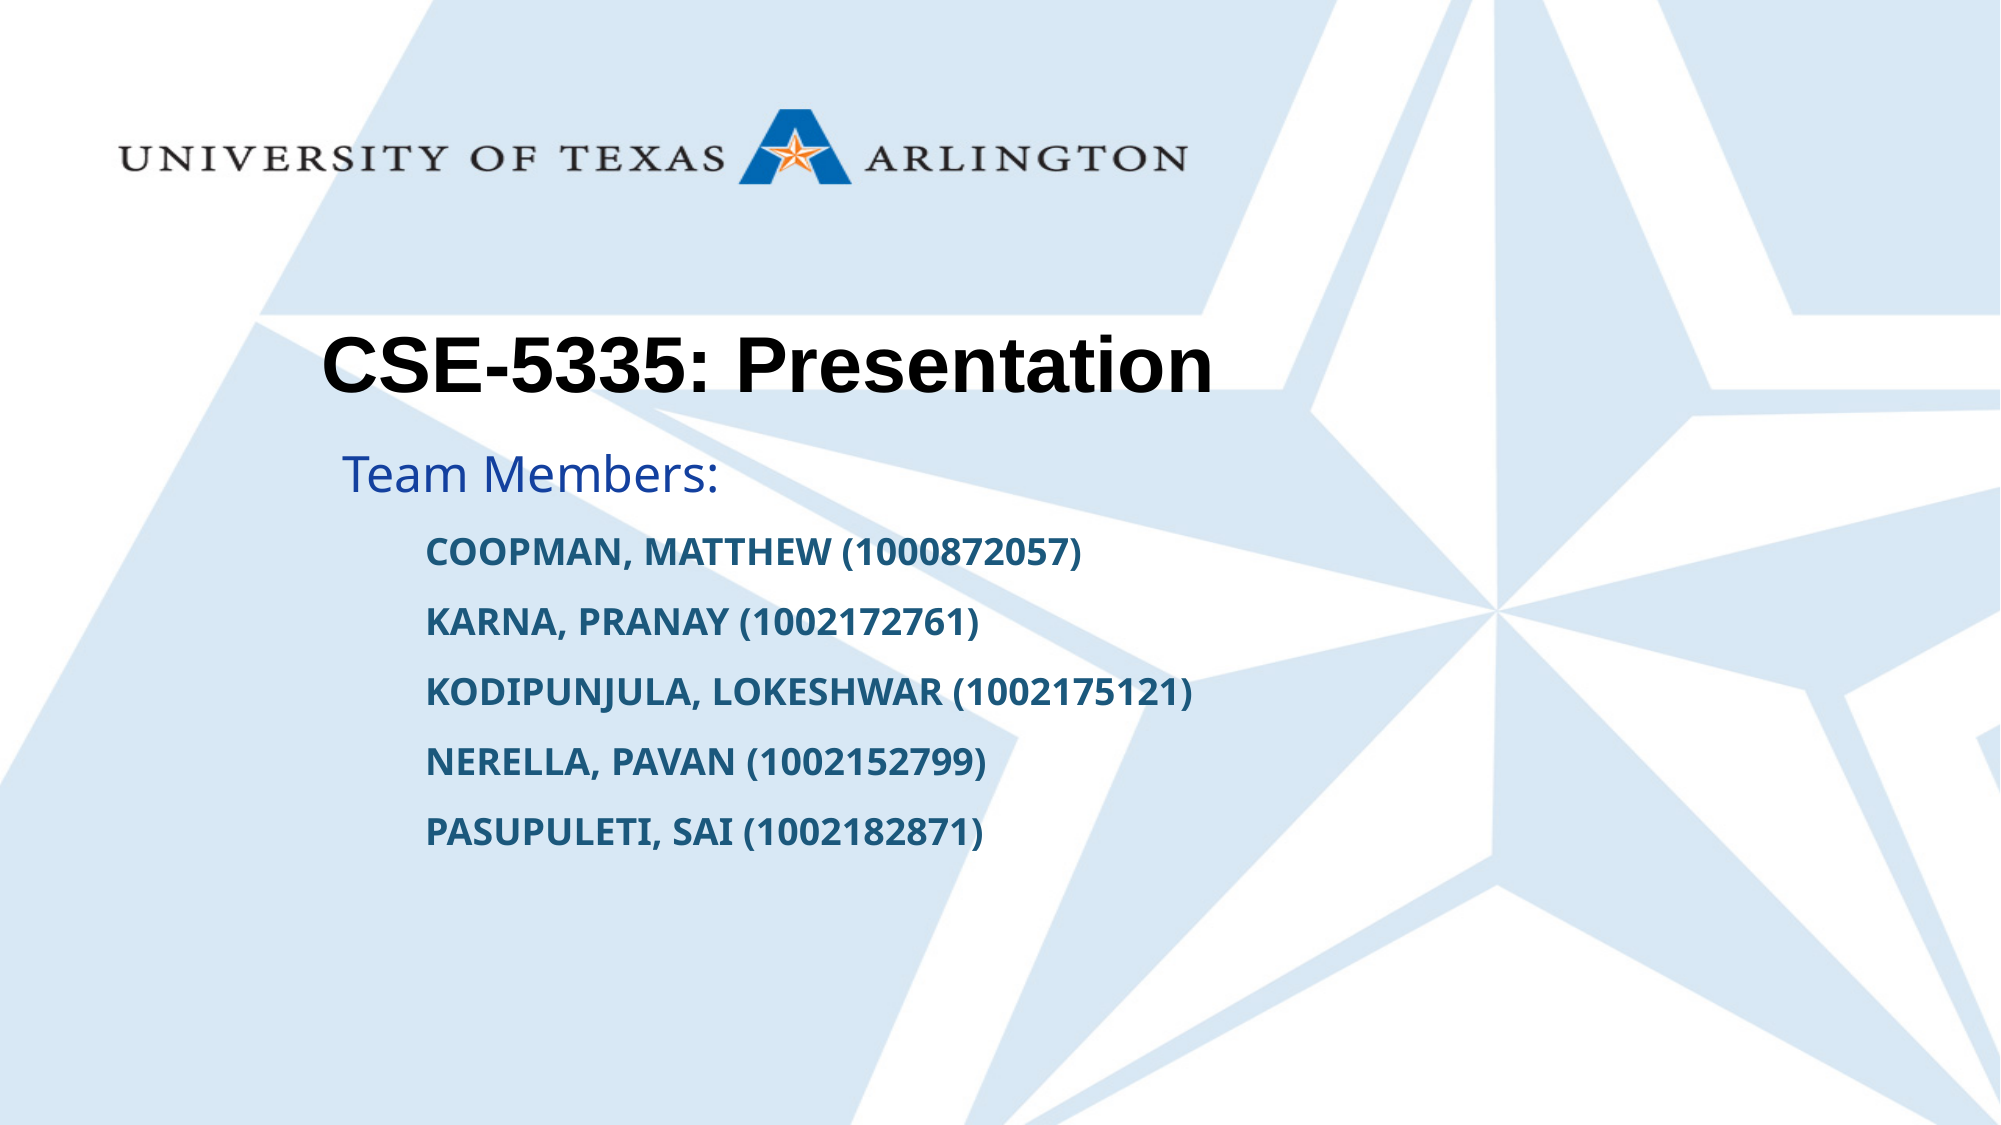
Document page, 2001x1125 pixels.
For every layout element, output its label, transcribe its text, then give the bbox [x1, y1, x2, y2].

text_box CSE-5335: Presentation [307, 324, 1623, 416]
text_box Team Members: COOPMAN, Matthew (1000872057) KARNA, PRANAY (1002172761) Kodipunjula, LOKESHWAR (1002175121) NERELLA, PAVAN (1002152799) PASUPULETI, SAI (1002182871) [327, 441, 1459, 861]
picture [0, 0, 2001, 1125]
